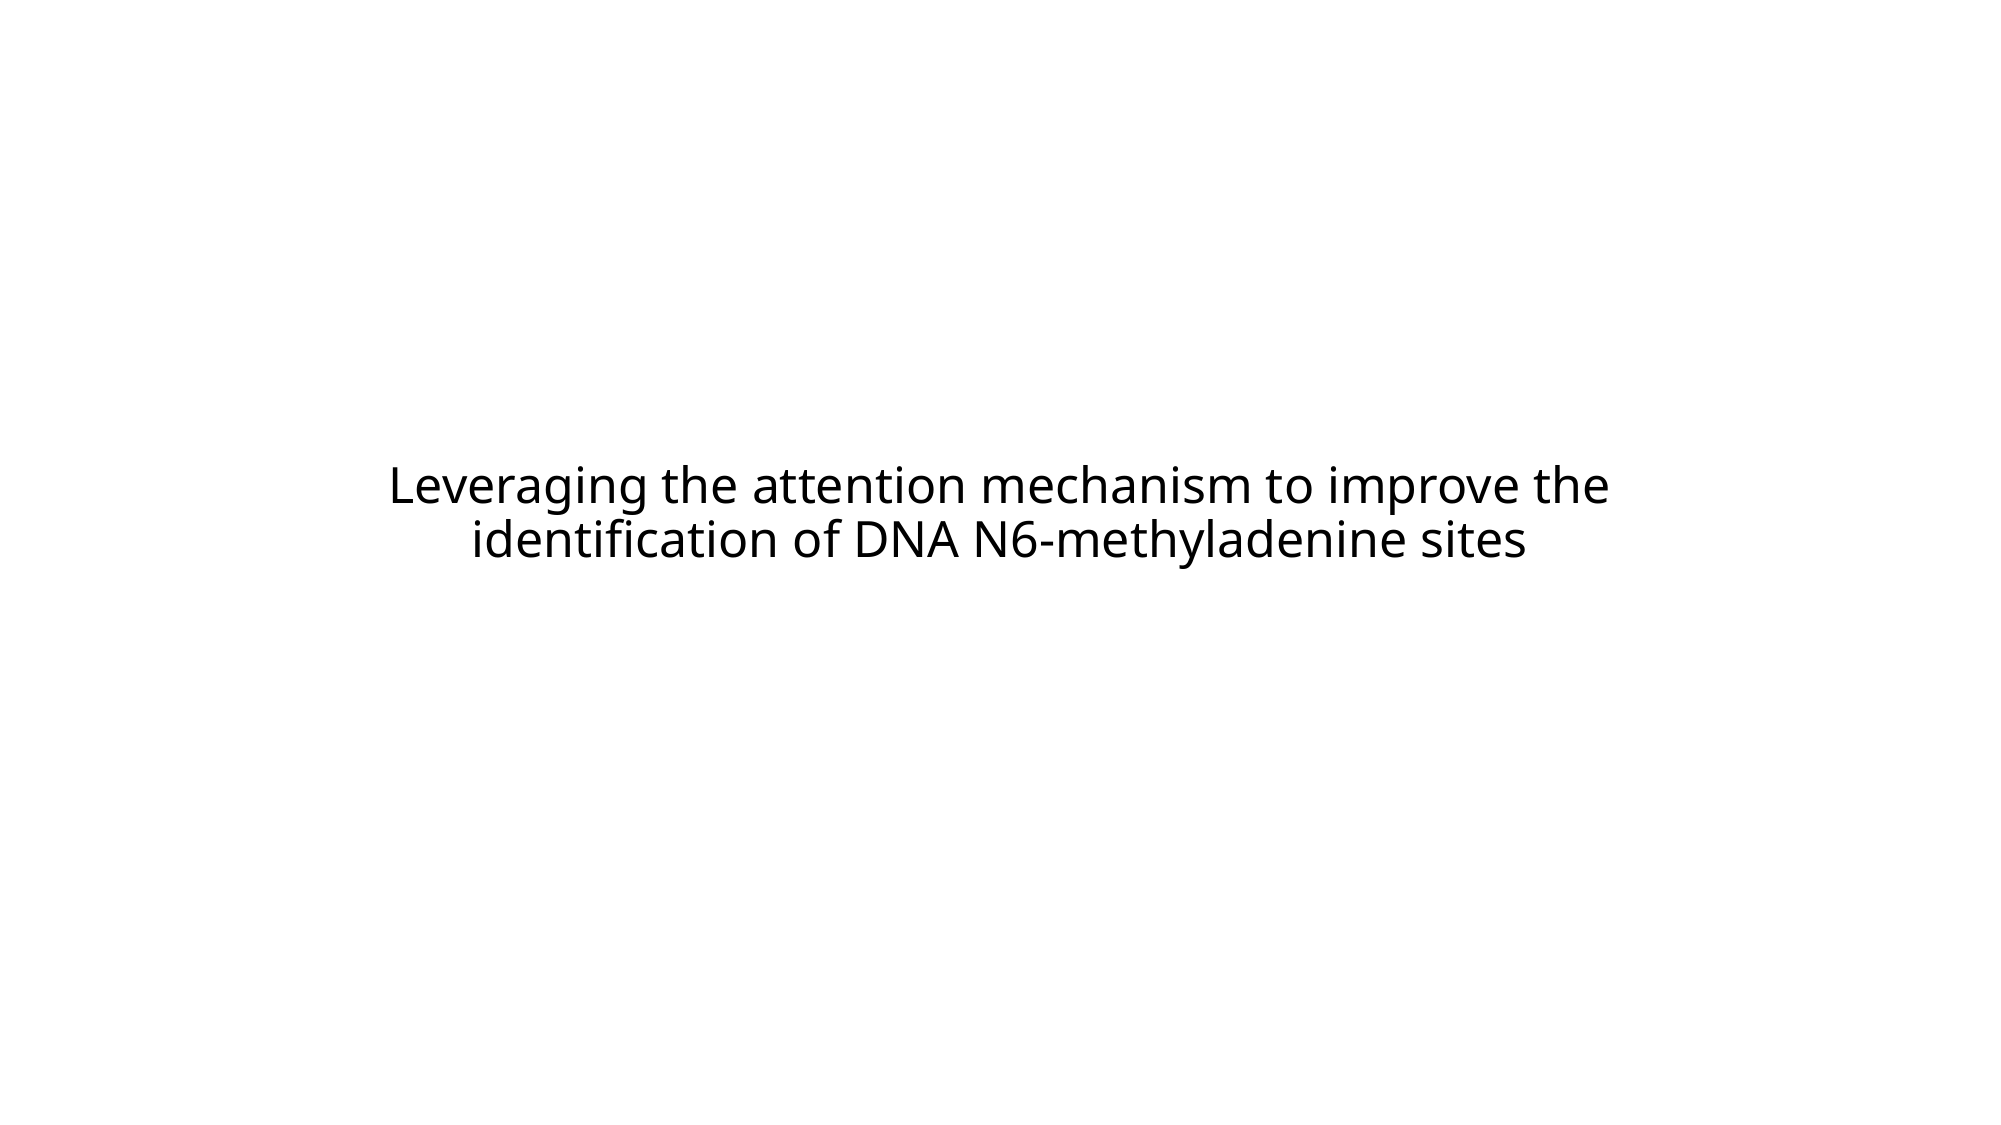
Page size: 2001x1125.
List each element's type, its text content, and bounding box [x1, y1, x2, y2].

title Leveraging the attention mechanism to improve the identification of DNA N6-methyladenine sites [249, 184, 1750, 576]
